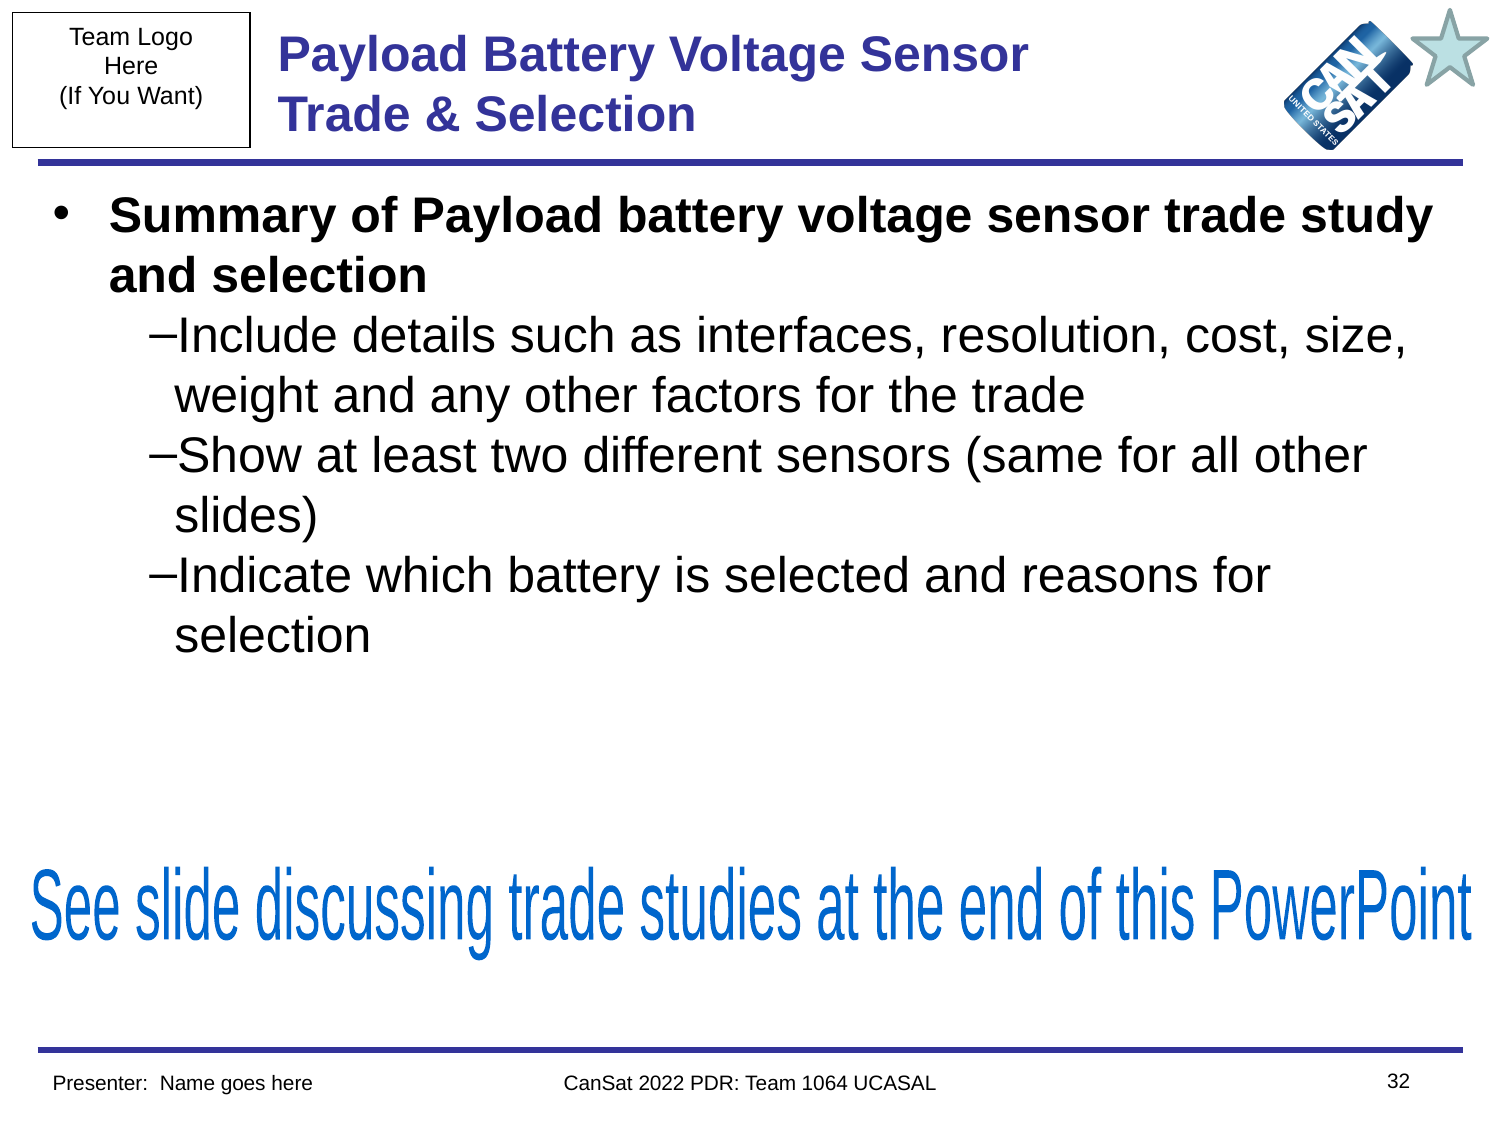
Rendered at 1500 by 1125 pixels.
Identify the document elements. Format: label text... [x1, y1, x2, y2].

slide_number ‹#› [1312, 1059, 1425, 1100]
text_box [1412, 9, 1488, 85]
text_box Presenter: Name goes here [37, 1062, 413, 1103]
title Payload Battery Voltage Sensor Trade & Selection [262, 12, 1238, 150]
list Summary of Payload battery voltage sensor trade study and selection Include details such as interfaces, resolution, cost, size, weight and any other factors for the trade Show at least two different sensors (same for all other slides) Indicate which battery is selected and reasons for selection [37, 174, 1463, 1025]
footer CanSat 2022 PDR: Team 1064 UCASAL [450, 1062, 1050, 1103]
picture [1284, 21, 1413, 150]
